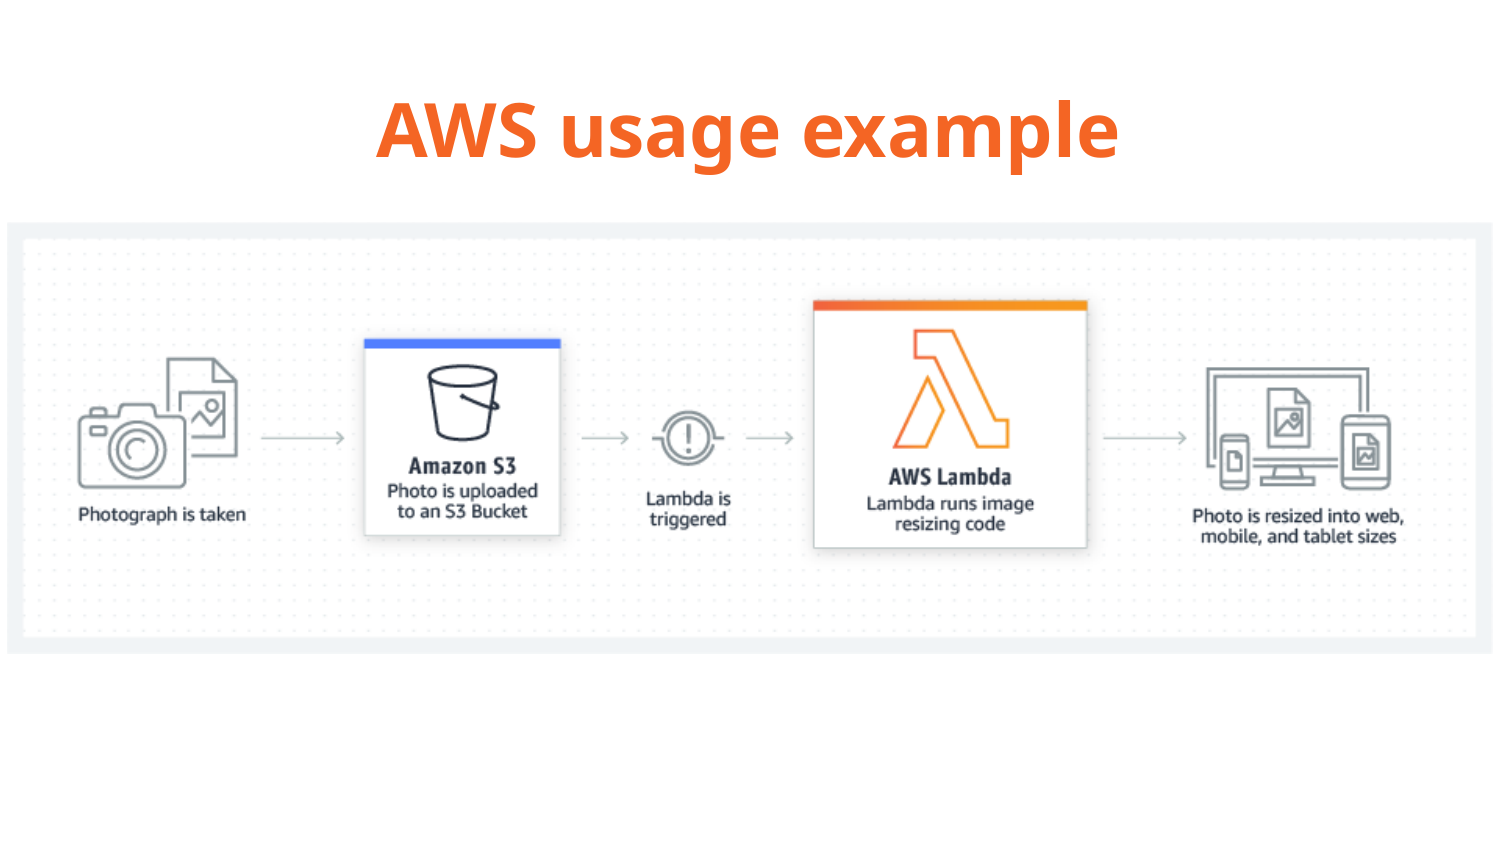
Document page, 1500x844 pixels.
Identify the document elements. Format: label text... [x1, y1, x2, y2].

title AWS usage example [49, 67, 1448, 173]
picture [6, 222, 1494, 655]
